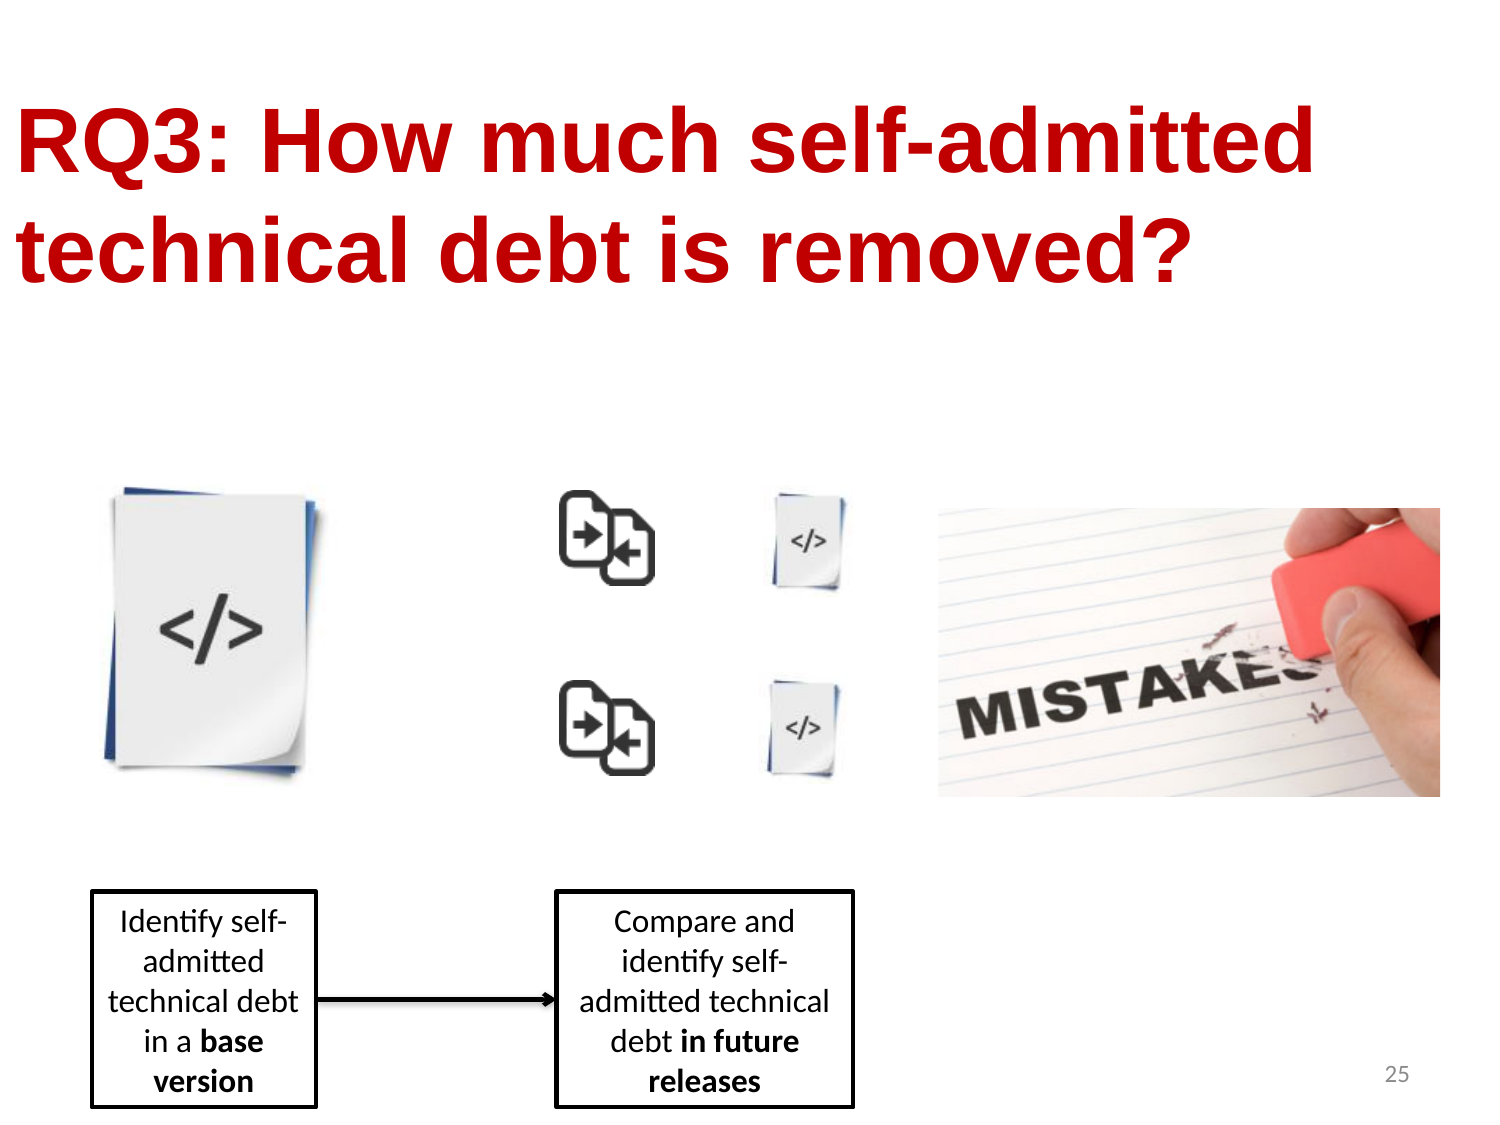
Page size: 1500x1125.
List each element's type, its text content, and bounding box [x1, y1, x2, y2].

picture [558, 490, 655, 586]
picture [558, 679, 655, 776]
slide_number 25 [1074, 1042, 1425, 1103]
text_box Identify self-admitted technical debt in a base version [90, 889, 318, 1109]
text_box Compare and identify self-admitted technical debt in future releases [554, 889, 855, 1109]
title RQ3: How much self-admitted technical debt is removed? [0, 107, 1500, 275]
picture [757, 672, 848, 784]
picture [763, 485, 854, 598]
picture [938, 508, 1441, 797]
picture [74, 461, 346, 797]
